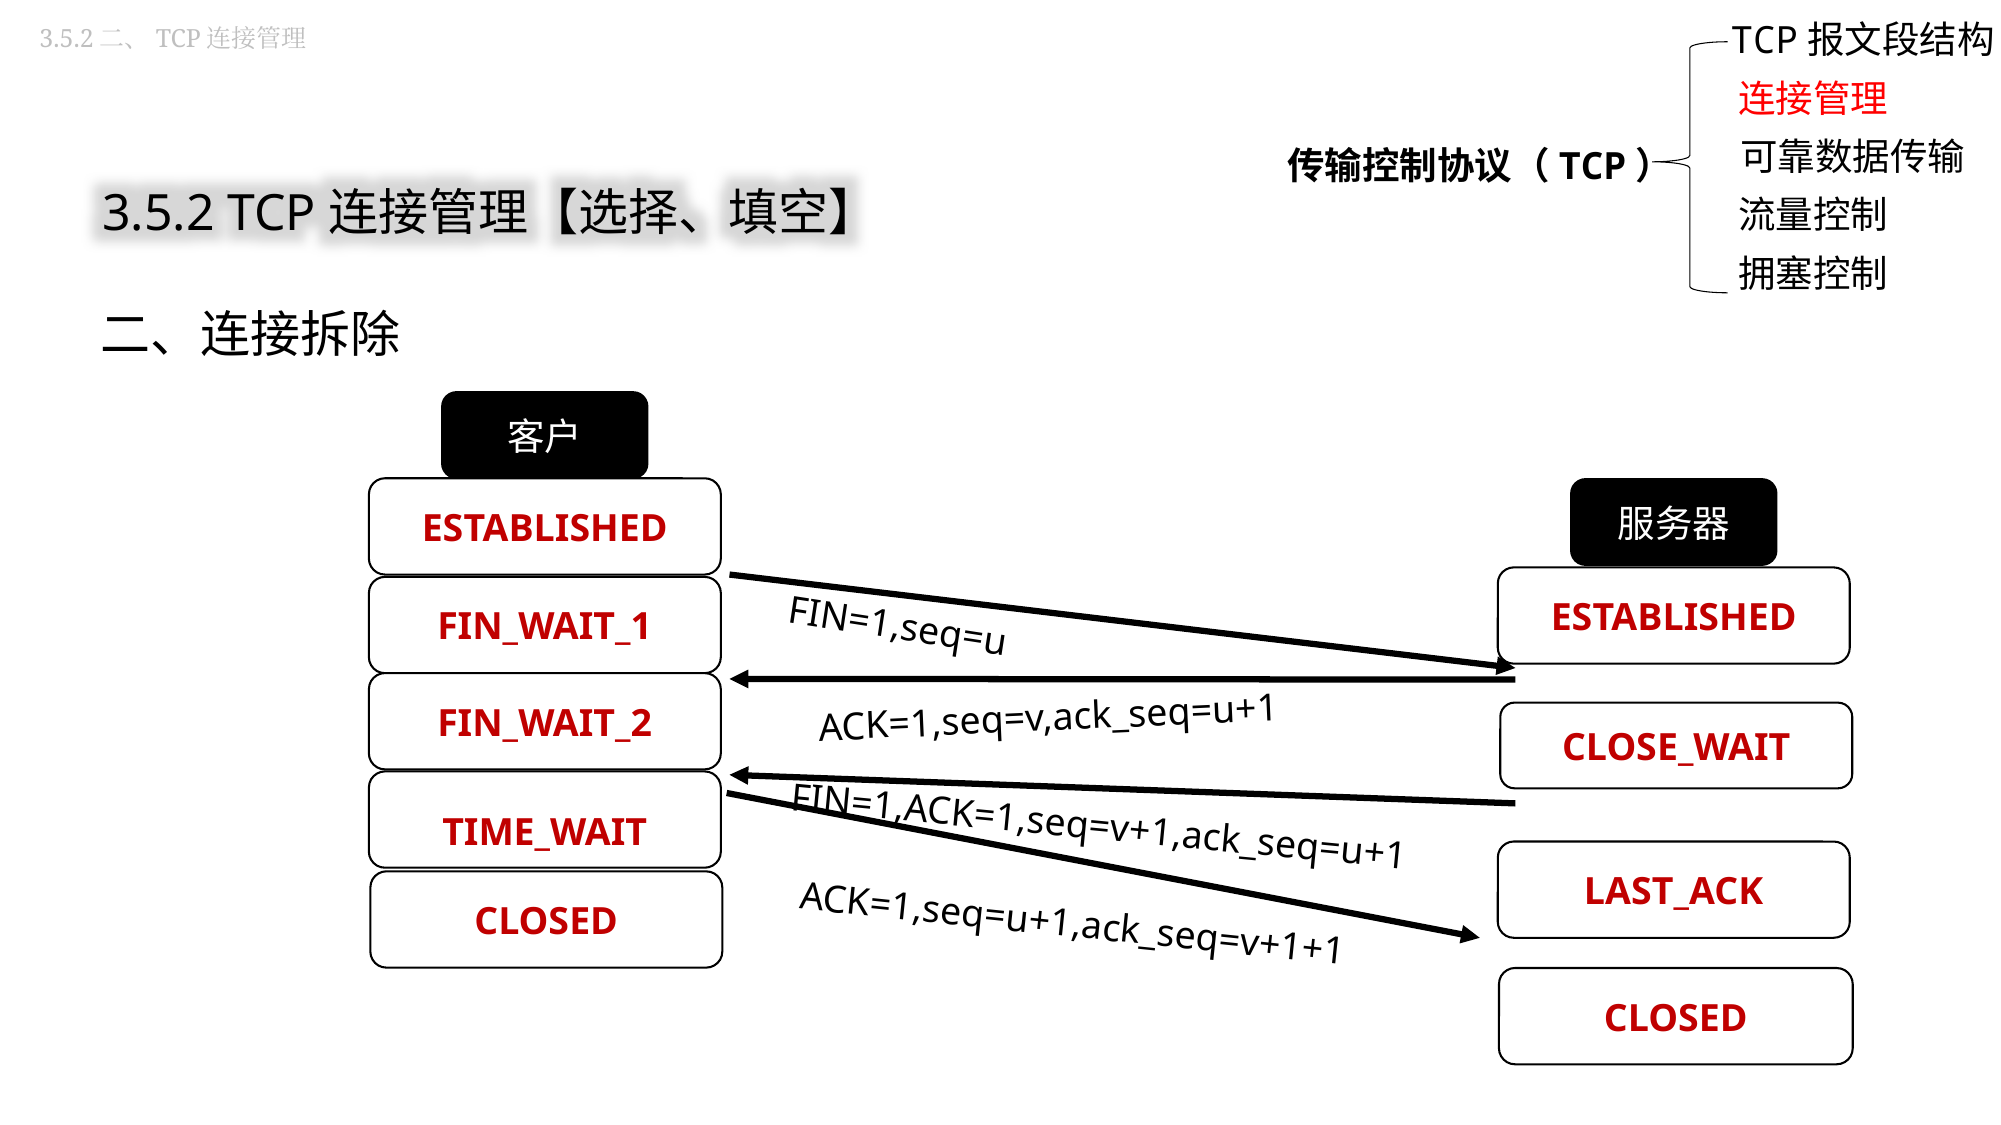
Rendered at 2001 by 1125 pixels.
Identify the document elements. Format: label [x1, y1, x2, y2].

text_box [729, 478, 1851, 676]
text_box [367, 391, 722, 869]
text_box [85, 294, 416, 370]
text_box [1497, 966, 1854, 1066]
text_box [729, 671, 1516, 757]
text_box [726, 701, 1854, 983]
text_box [369, 870, 724, 969]
text_box [24, 14, 322, 60]
text_box [1274, 20, 2000, 306]
text_box [83, 116, 920, 274]
text_box [1496, 840, 1851, 939]
